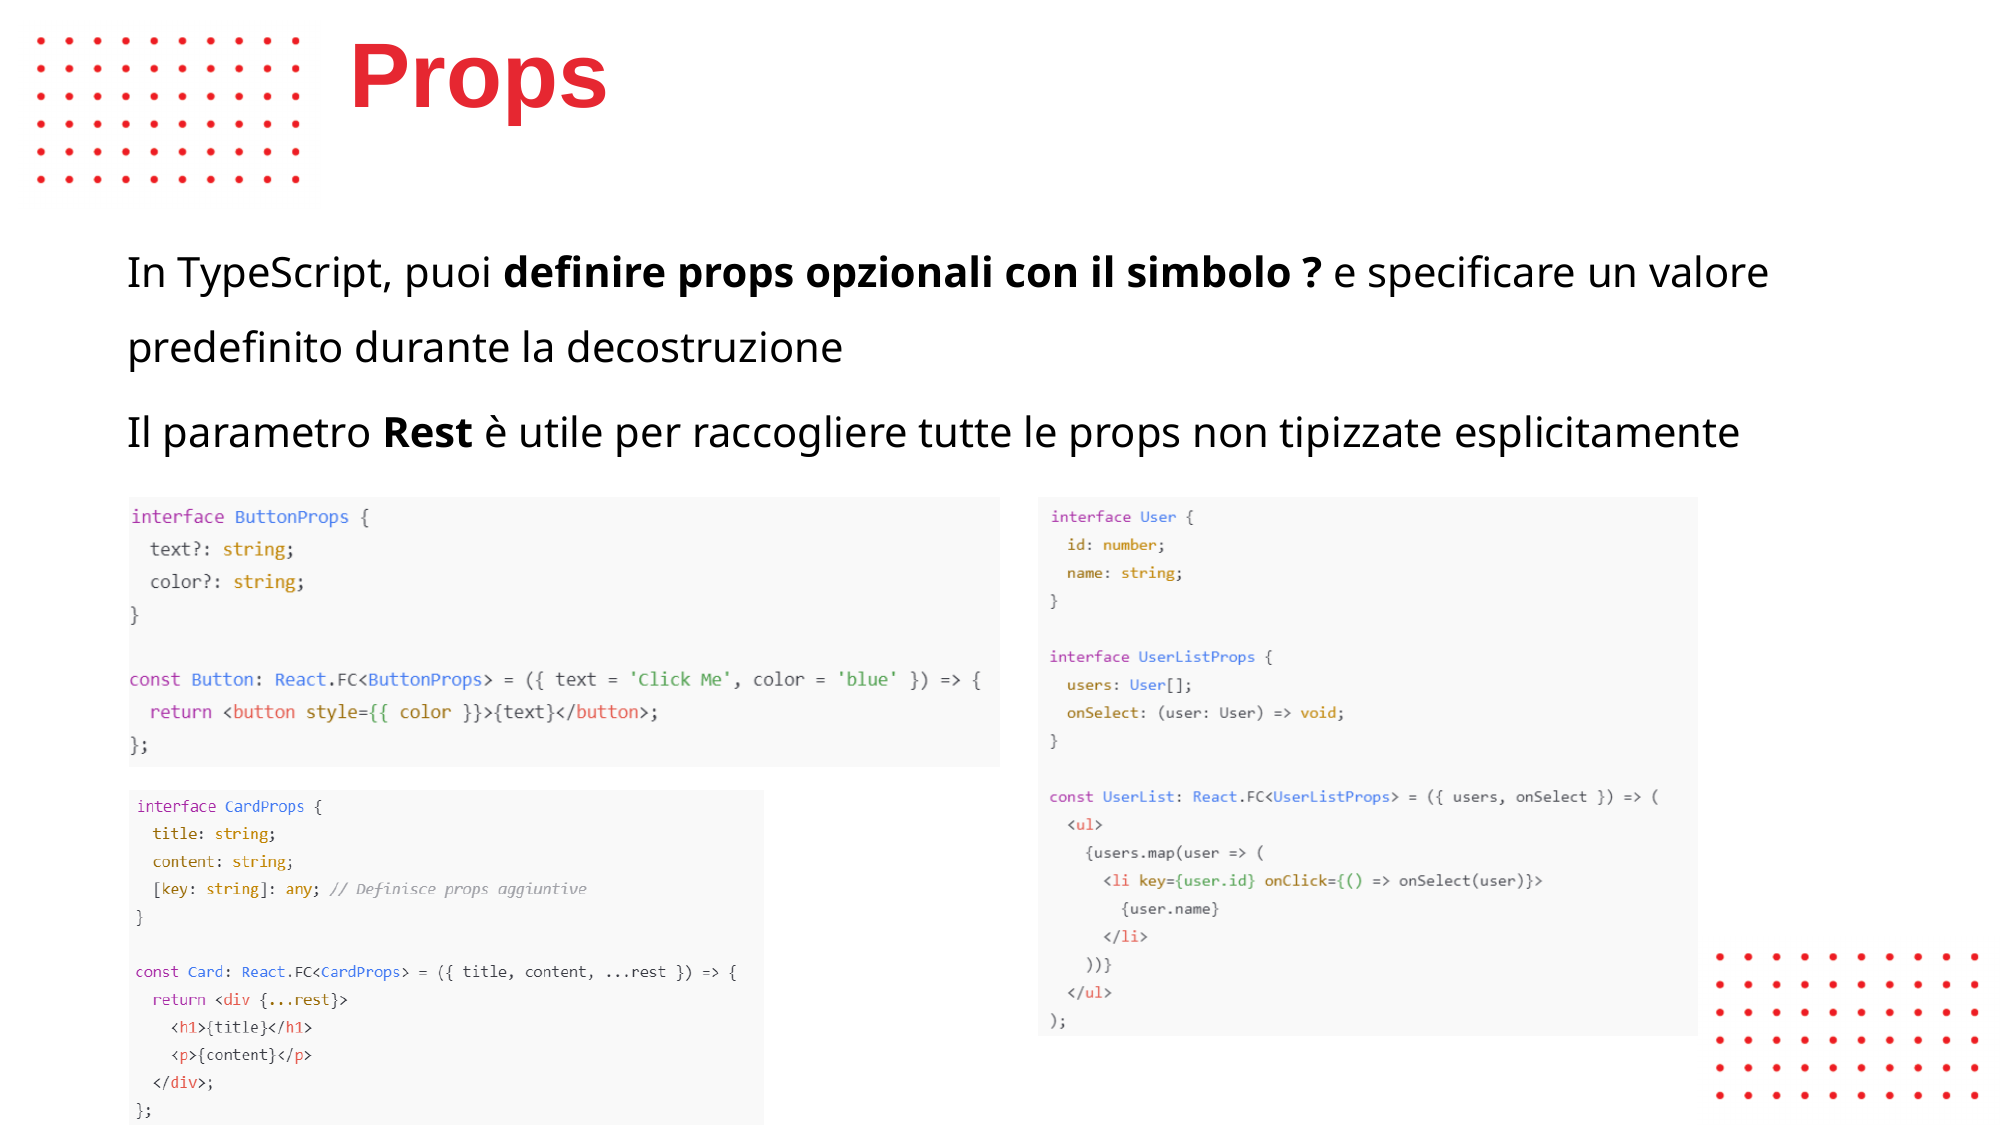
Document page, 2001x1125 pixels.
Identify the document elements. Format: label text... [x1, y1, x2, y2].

picture [19, 21, 320, 208]
picture [128, 790, 764, 1125]
title Props [334, 21, 1835, 142]
picture [1037, 496, 1999, 1124]
list In TypeScript, puoi definire props opzionali con il simbolo ? e specificare un valore predefinito durante la decostruzione Il parametro Rest è utile per raccogliere tutte le props non tipizzate esplicitamente [37, 213, 1909, 999]
picture [129, 496, 1001, 767]
